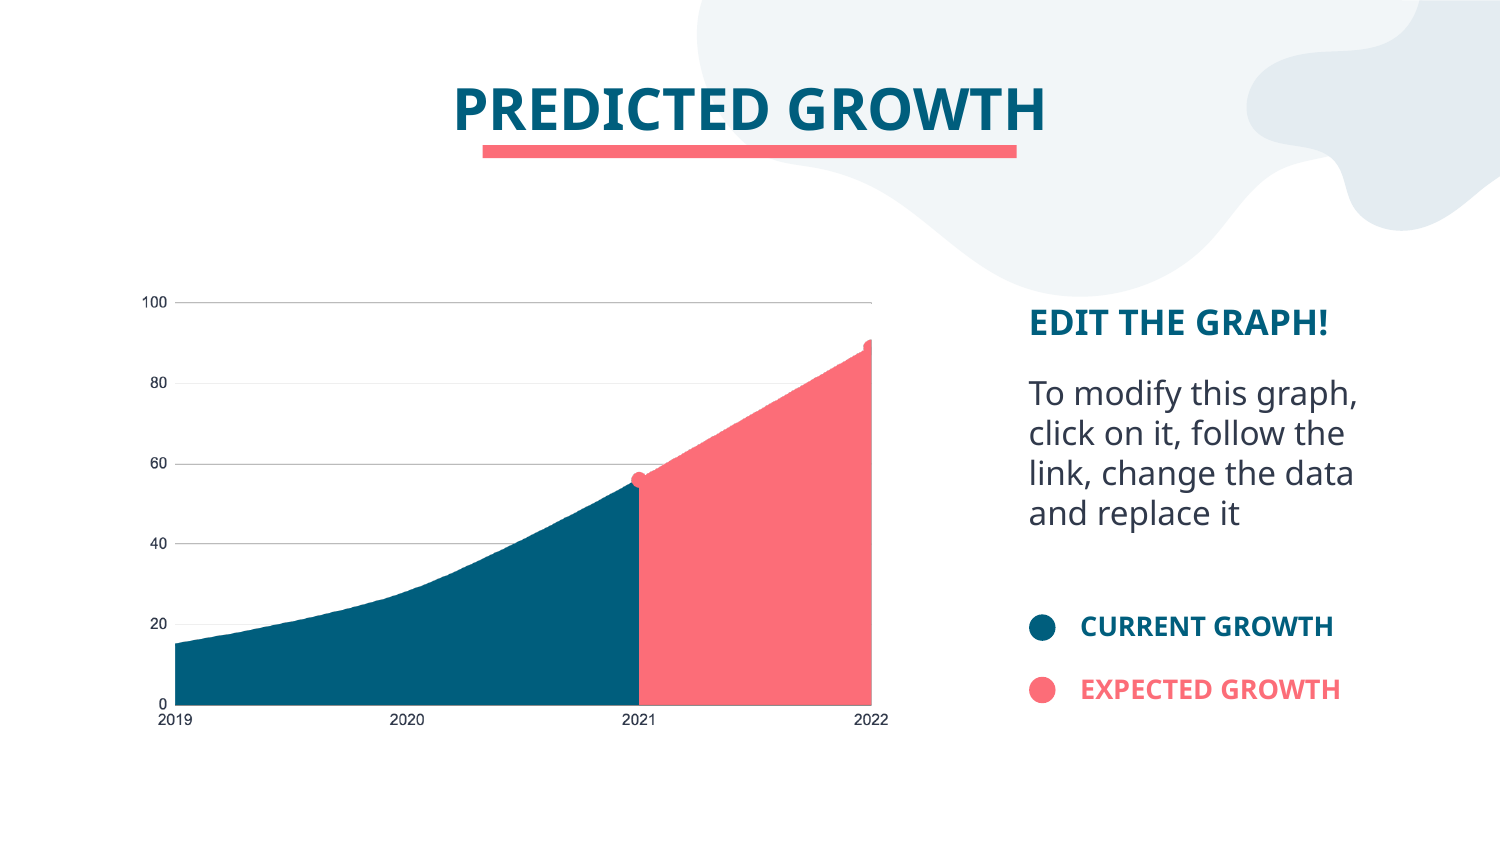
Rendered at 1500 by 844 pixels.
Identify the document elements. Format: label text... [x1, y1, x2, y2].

subtitle CURRENT GROWTH [1065, 594, 1383, 644]
subtitle EDIT THE GRAPH! [1013, 285, 1383, 335]
title PREDICTED GROWTH [117, 56, 1383, 151]
subtitle To modify this graph, click on it, follow the link, change the data and replace it [1013, 357, 1383, 576]
text_box [1029, 614, 1056, 641]
text_box [482, 145, 1017, 159]
picture [117, 270, 895, 752]
text_box [1029, 676, 1056, 704]
subtitle EXPECTED GROWTH [1065, 657, 1388, 707]
